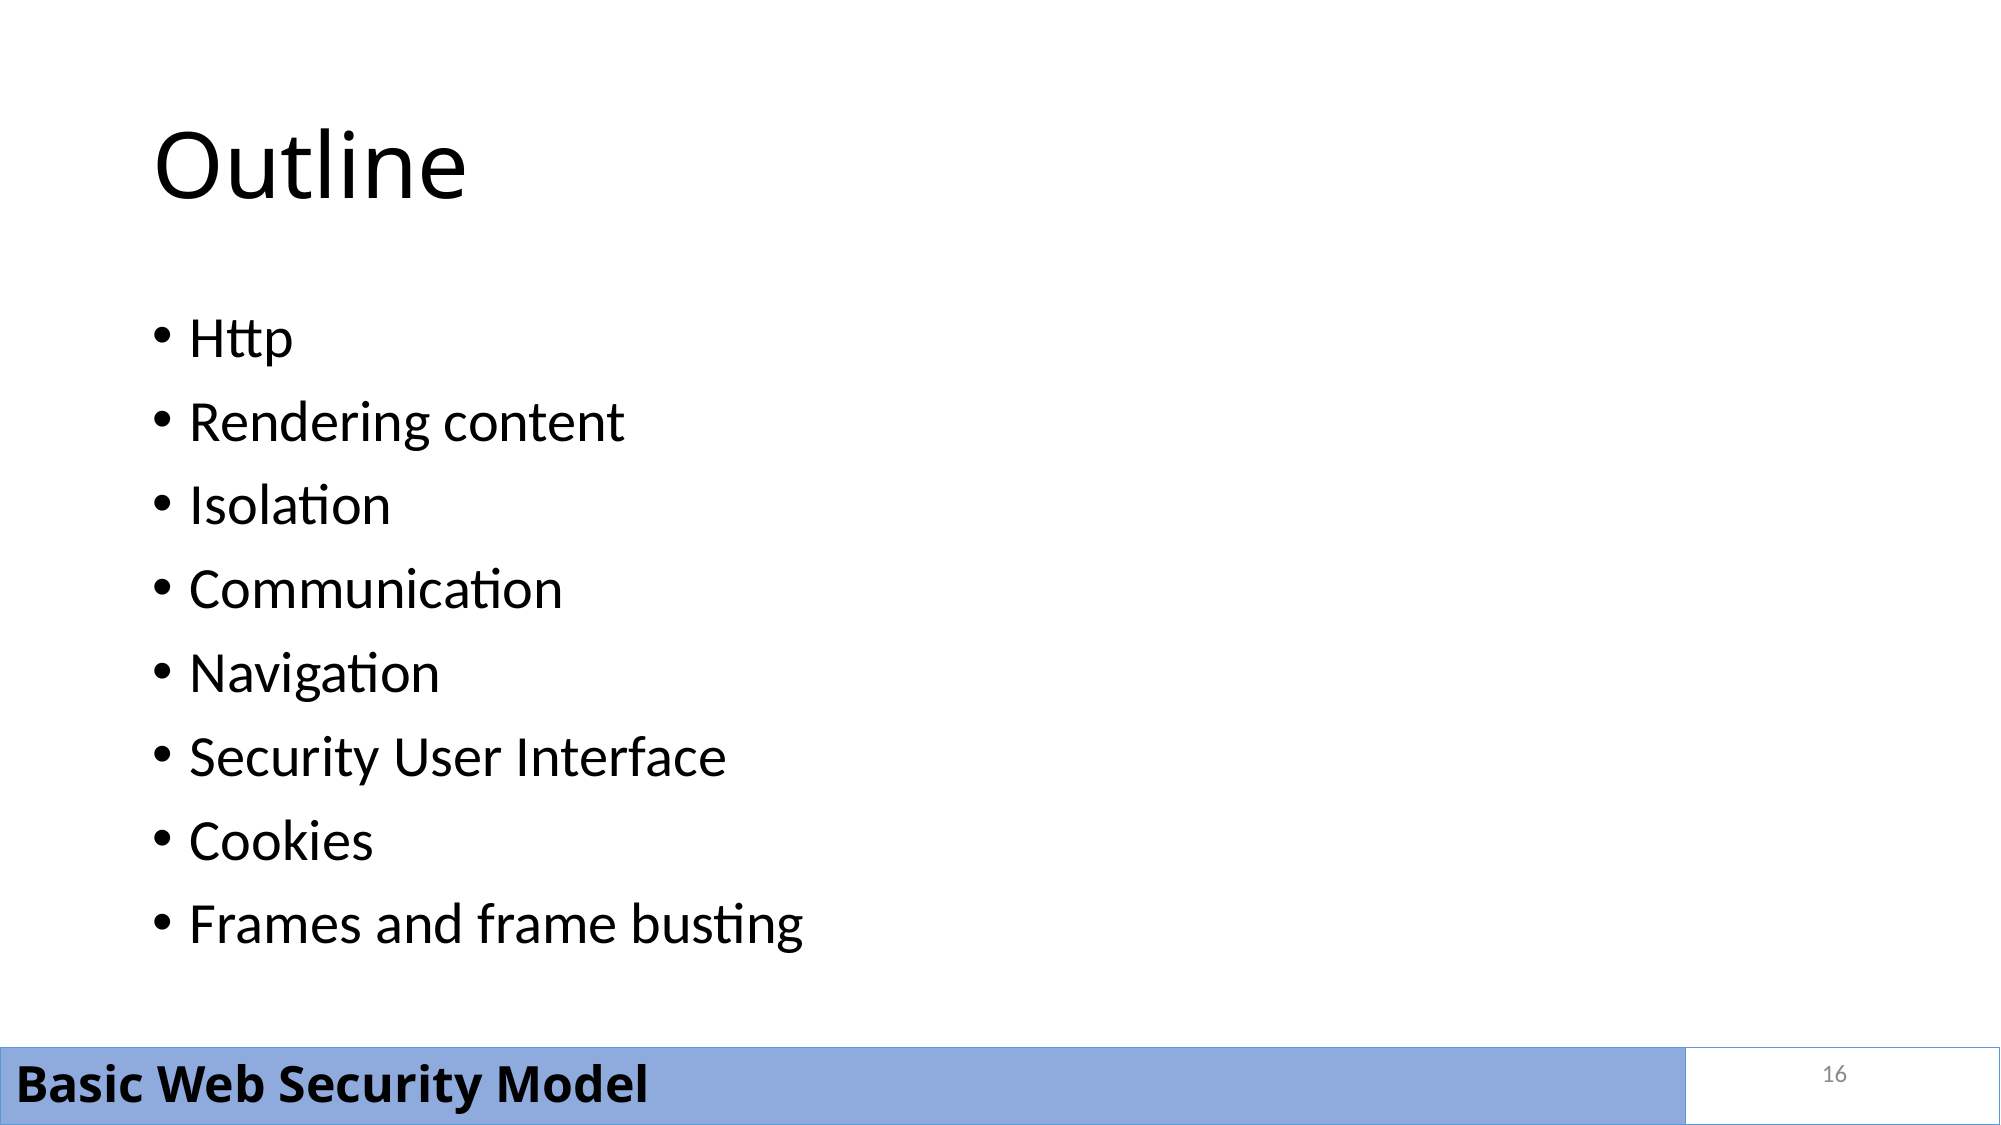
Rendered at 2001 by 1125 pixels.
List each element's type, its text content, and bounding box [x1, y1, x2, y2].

slide_number 16 [1412, 1042, 1863, 1103]
text_box Basic Web Security Model [0, 1047, 1685, 1125]
list Http Rendering content Isolation Communication Navigation Security User Interface Cookies Frames and frame busting [137, 299, 1863, 1014]
text_box [1685, 1047, 2000, 1125]
title Outline [137, 59, 1863, 278]
